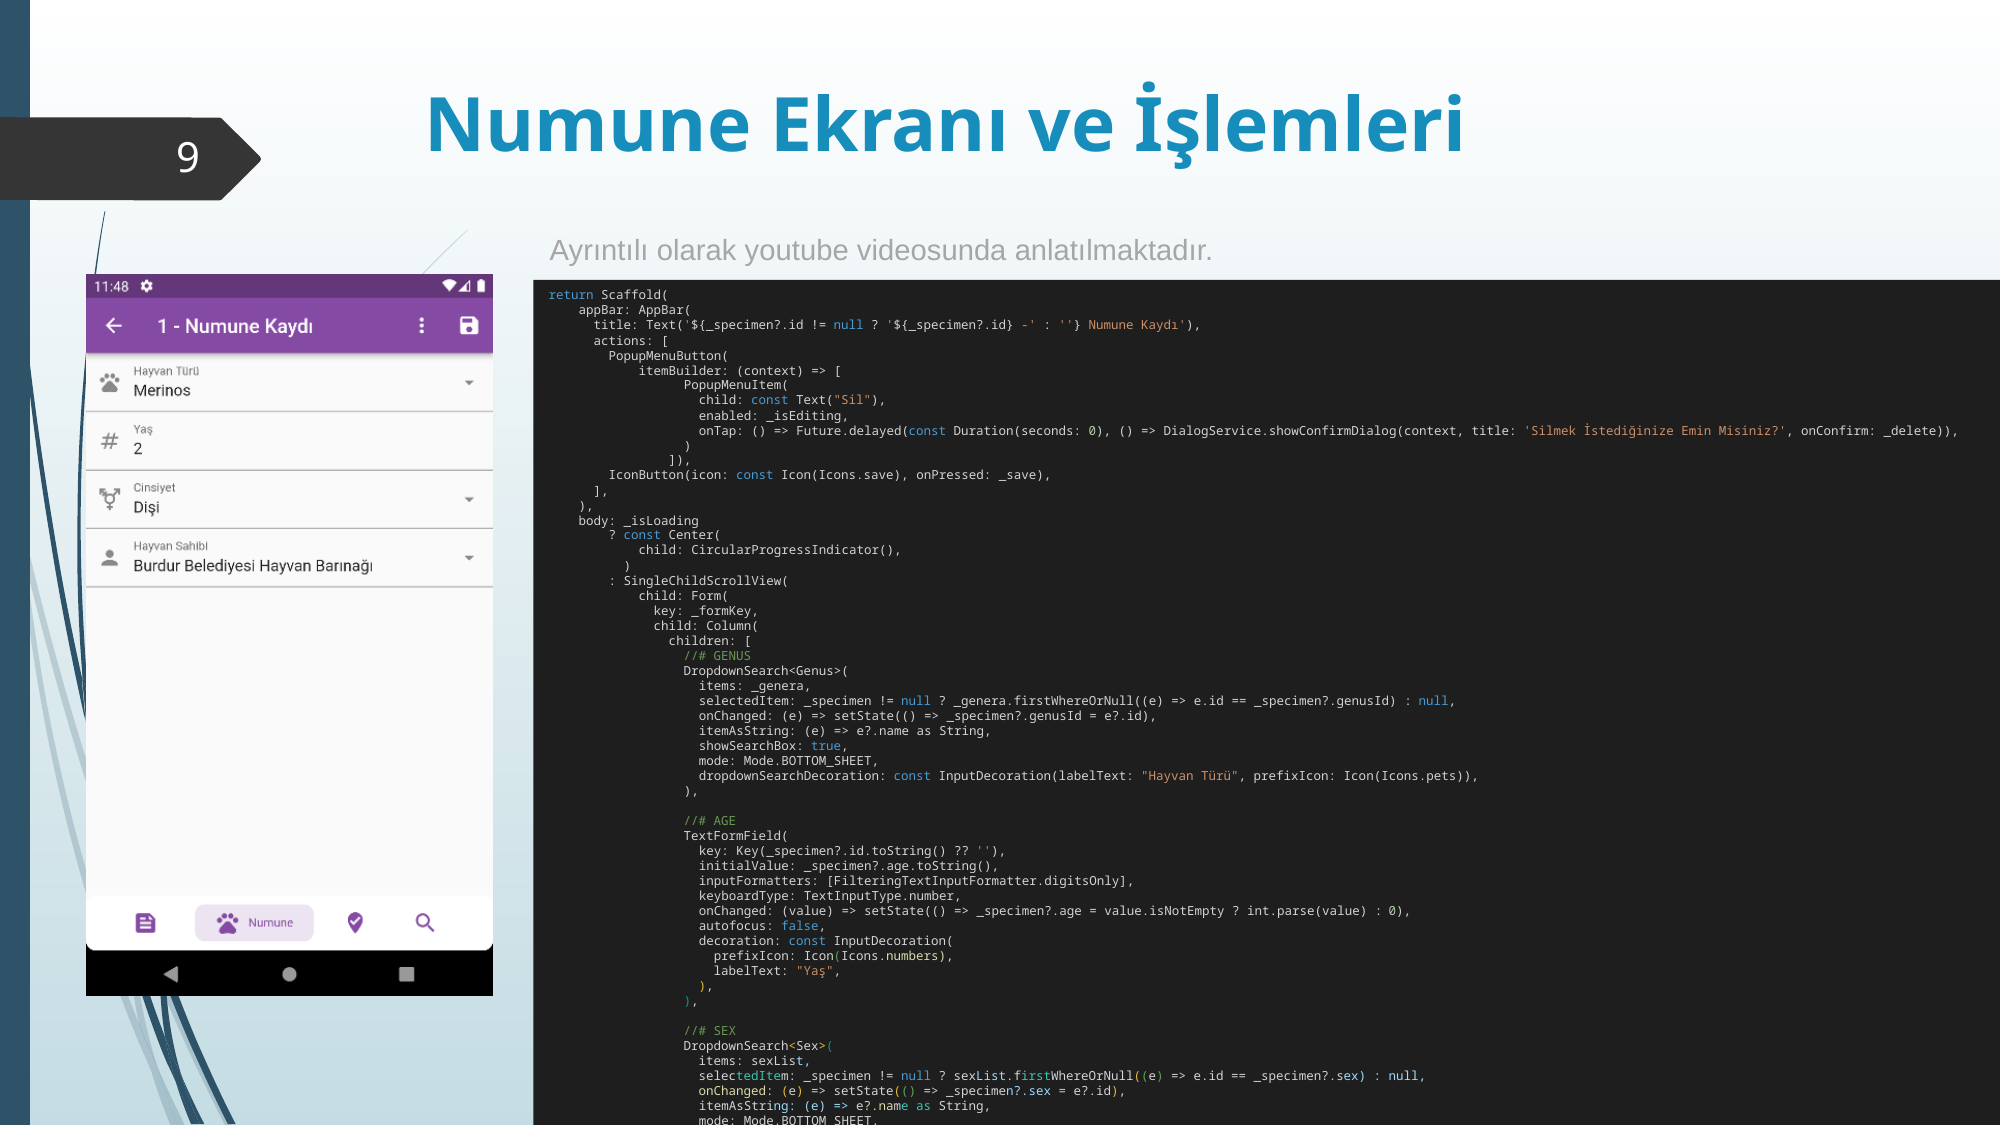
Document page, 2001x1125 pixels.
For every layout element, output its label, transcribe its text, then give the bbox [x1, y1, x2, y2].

text_box Ayrıntılı olarak youtube videosunda anlatılmaktadır. [534, 223, 1230, 274]
text_box return Scaffold( appBar: AppBar( title: Text('${_specimen?.id != null ? '${_specimen?.id} -' : ''} Numune Kaydı'), actions: [ PopupMenuButton( itemBuilder: (context) => [ PopupMenuItem( child: const Text("Sil"), enabled: _isEditing, onTap: () => Future.delayed(const Duration(seconds: 0), () => DialogService.showConfirmDialog(context, title: 'Silmek İstediğinize Emin Misiniz?', onConfirm: _delete)), ) ]), IconButton(icon: const Icon(Icons.save), onPressed: _save), ], ), body: _isLoading ? const Center( child: CircularProgressIndicator(), ) : SingleChildScrollView( child: Form( key: _formKey, child: Column( children: [ //# GENUS DropdownSearch<Genus>( items: _genera, selectedItem: _specimen != null ? _genera.firstWhereOrNull((e) => e.id == _specimen?.genusId) : null, onChanged: (e) => setState(() => _specimen?.genusId = e?.id), itemAsString: (e) => e?.name as String, showSearchBox: true, mode: Mode.BOTTOM_SHEET, dropdownSearchDecoration: const InputDecoration(labelText: "Hayvan Türü", prefixIcon: Icon(Icons.pets)), ), //# AGE TextFormField( key: Key(_specimen?.id.toString() ?? ''), initialValue: _specimen?.age.toString(), inputFormatters: [FilteringTextInputFormatter.digitsOnly], keyboardType: TextInputType.number, onChanged: (value) => setState(() => _specimen?.age = value.isNotEmpty ? int.parse(value) : 0), autofocus: false, decoration: const InputDecoration( prefixIcon: Icon(Icons.numbers), labelText: "Yaş", ), ), //# SEX DropdownSearch<Sex>( items: sexList, selectedItem: _specimen != null ? sexList.firstWhereOrNull((e) => e.id == _specimen?.sex) : null, onChanged: (e) => setState(() => _specimen?.sex = e?.id), itemAsString: (e) => e?.name as String, mode: Mode.BOTTOM_SHEET, dropdownSearchDecoration: const InputDecoration(labelText: "Cinsiyet", prefixIcon: Icon(Icons.transgender)), ), //# SPECIMEN OWNER DropdownSearch<SpecimenOwner>( items: _specimenOwners, selectedItem: _specimen != null ? _specimenOwners.firstWhereOrNull((e) => e.id == _specimen?.ownerId) : null, onChanged: (e) => setState(() => _specimen?.ownerId = e?.id), itemAsString: (e) => e?.name as String, showSearchBox: true, mode: Mode.BOTTOM_SHEET, dropdownSearchDecoration: const InputDecoration(labelText: "Hayvan Sahibi", prefixIcon: Icon(Icons.person)), ), ], ), ), )); [533, 279, 2000, 1125]
title Numune Ekranı ve İşlemleri [215, 68, 1677, 279]
picture [85, 274, 493, 996]
slide_number 9 [87, 129, 216, 190]
